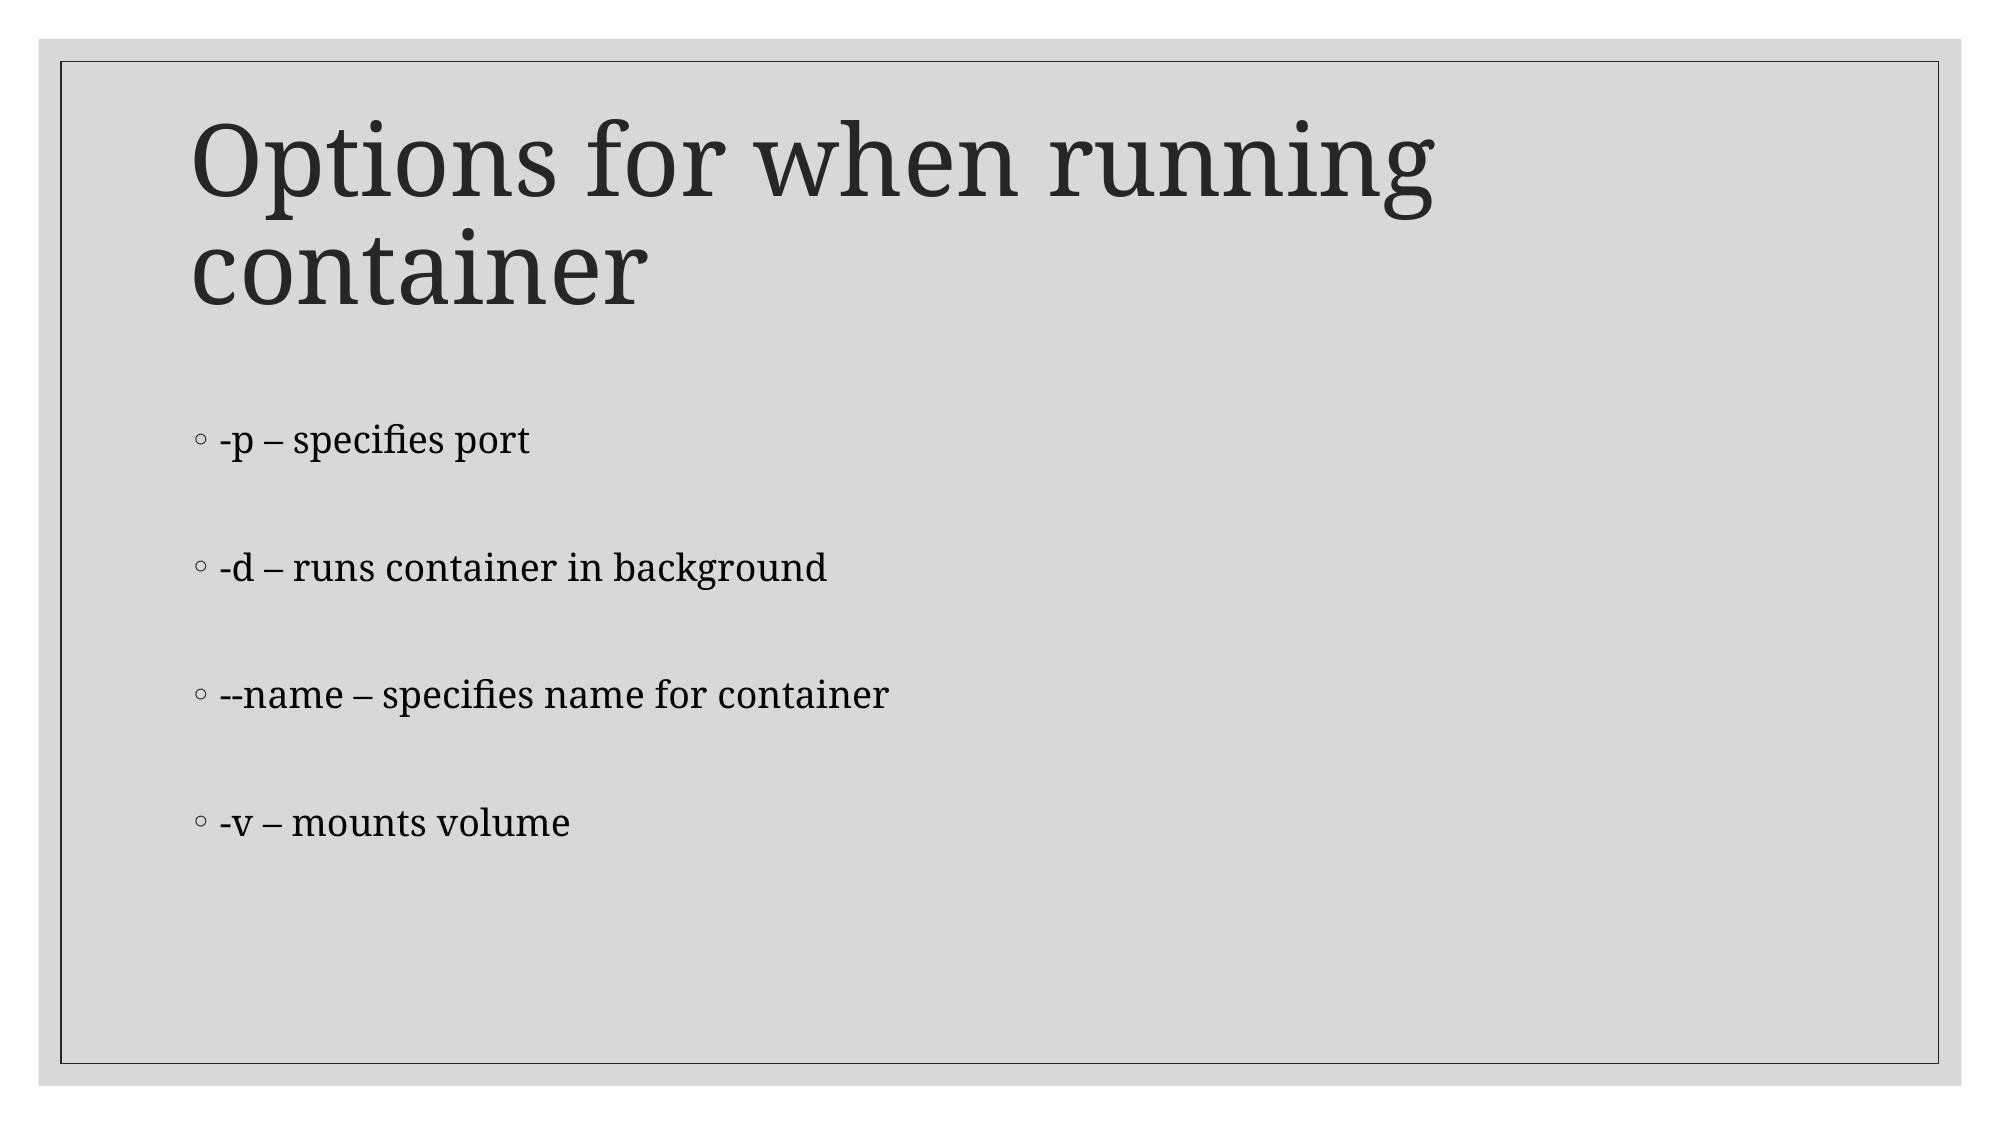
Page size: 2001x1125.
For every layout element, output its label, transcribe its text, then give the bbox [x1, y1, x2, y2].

title Options for when running container [174, 105, 1825, 331]
list -p – specifies port -d – runs container in background --name – specifies name for container -v – mounts volume [174, 345, 1825, 977]
